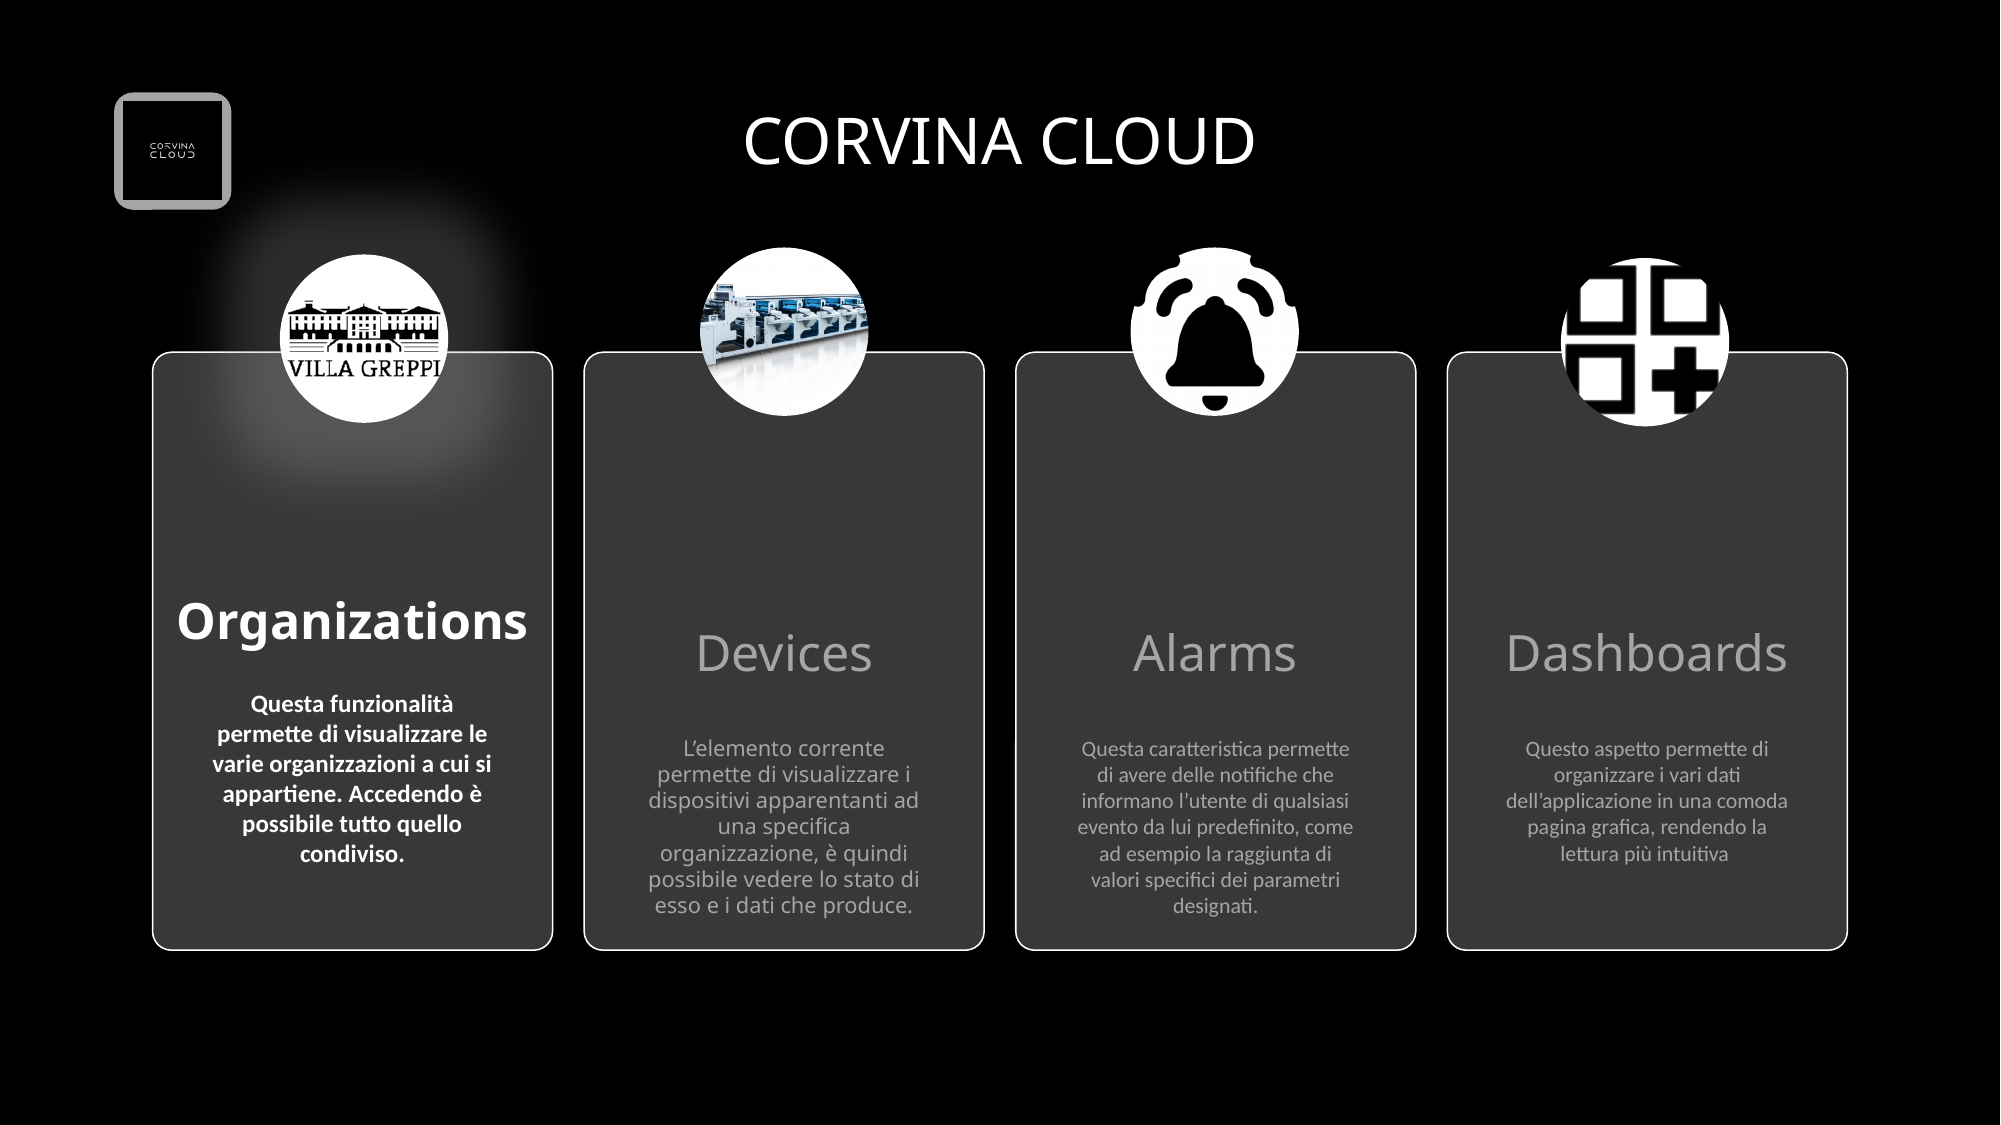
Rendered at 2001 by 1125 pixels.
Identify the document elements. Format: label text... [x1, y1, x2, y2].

text_box [1446, 351, 1849, 952]
text_box CORVINA CLOUD [727, 92, 1273, 185]
picture [1560, 257, 1730, 427]
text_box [114, 92, 232, 210]
picture [1130, 247, 1299, 416]
text_box Questo aspetto permette di organizzare i vari dati dell’applicazione in una comoda pagina grafica, rendendo la lettura più intuitiva [1490, 727, 1805, 874]
text_box [617, 0, 1558, 1125]
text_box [0, 0, 617, 1125]
text_box Dashboards [1490, 613, 1804, 689]
picture [700, 247, 869, 416]
text_box [1271, 351, 1417, 675]
